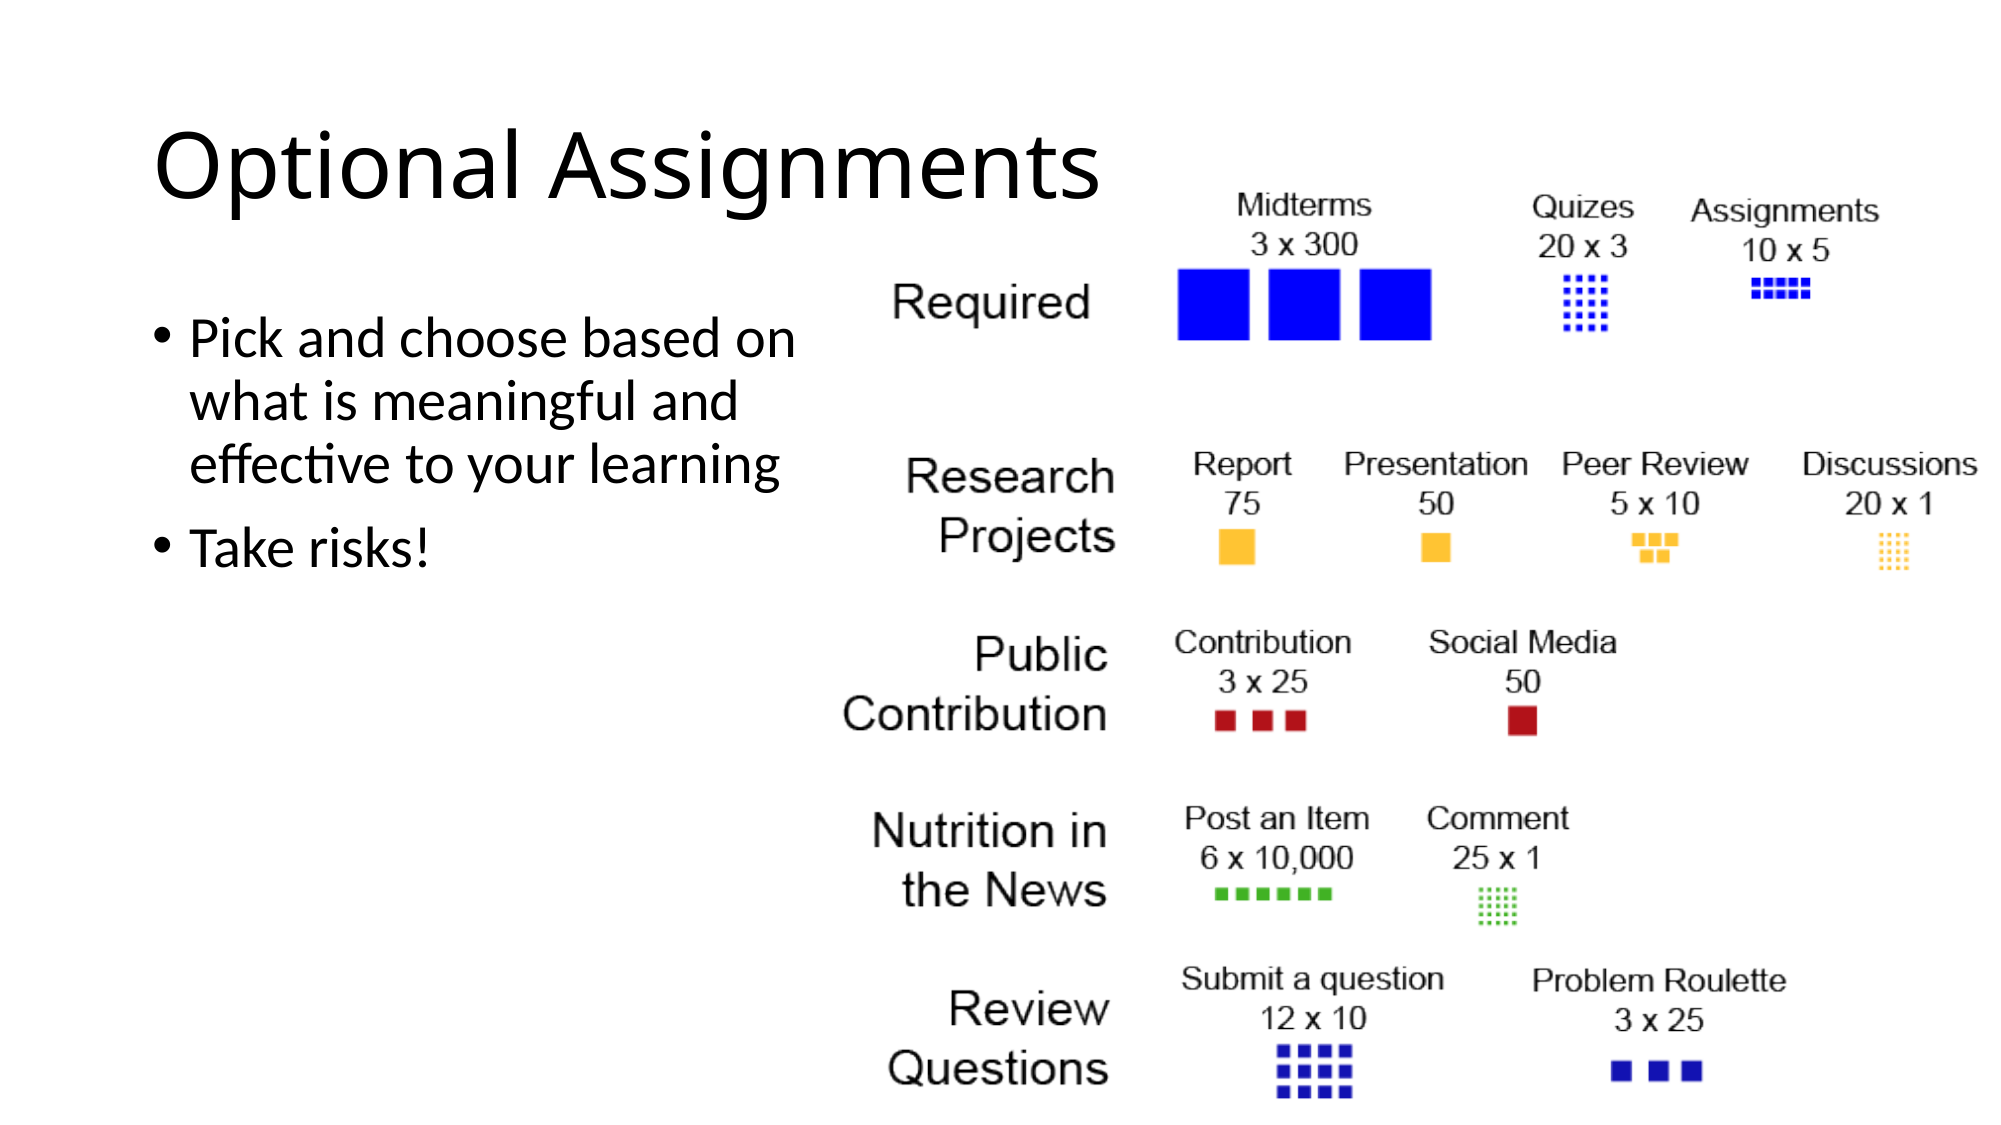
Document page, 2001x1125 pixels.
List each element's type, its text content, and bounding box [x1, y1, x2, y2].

picture [823, 169, 2000, 1125]
title Optional Assignments [137, 59, 1863, 278]
list Pick and choose based on what is meaningful and effective to your learning Take risks! [137, 299, 823, 1014]
